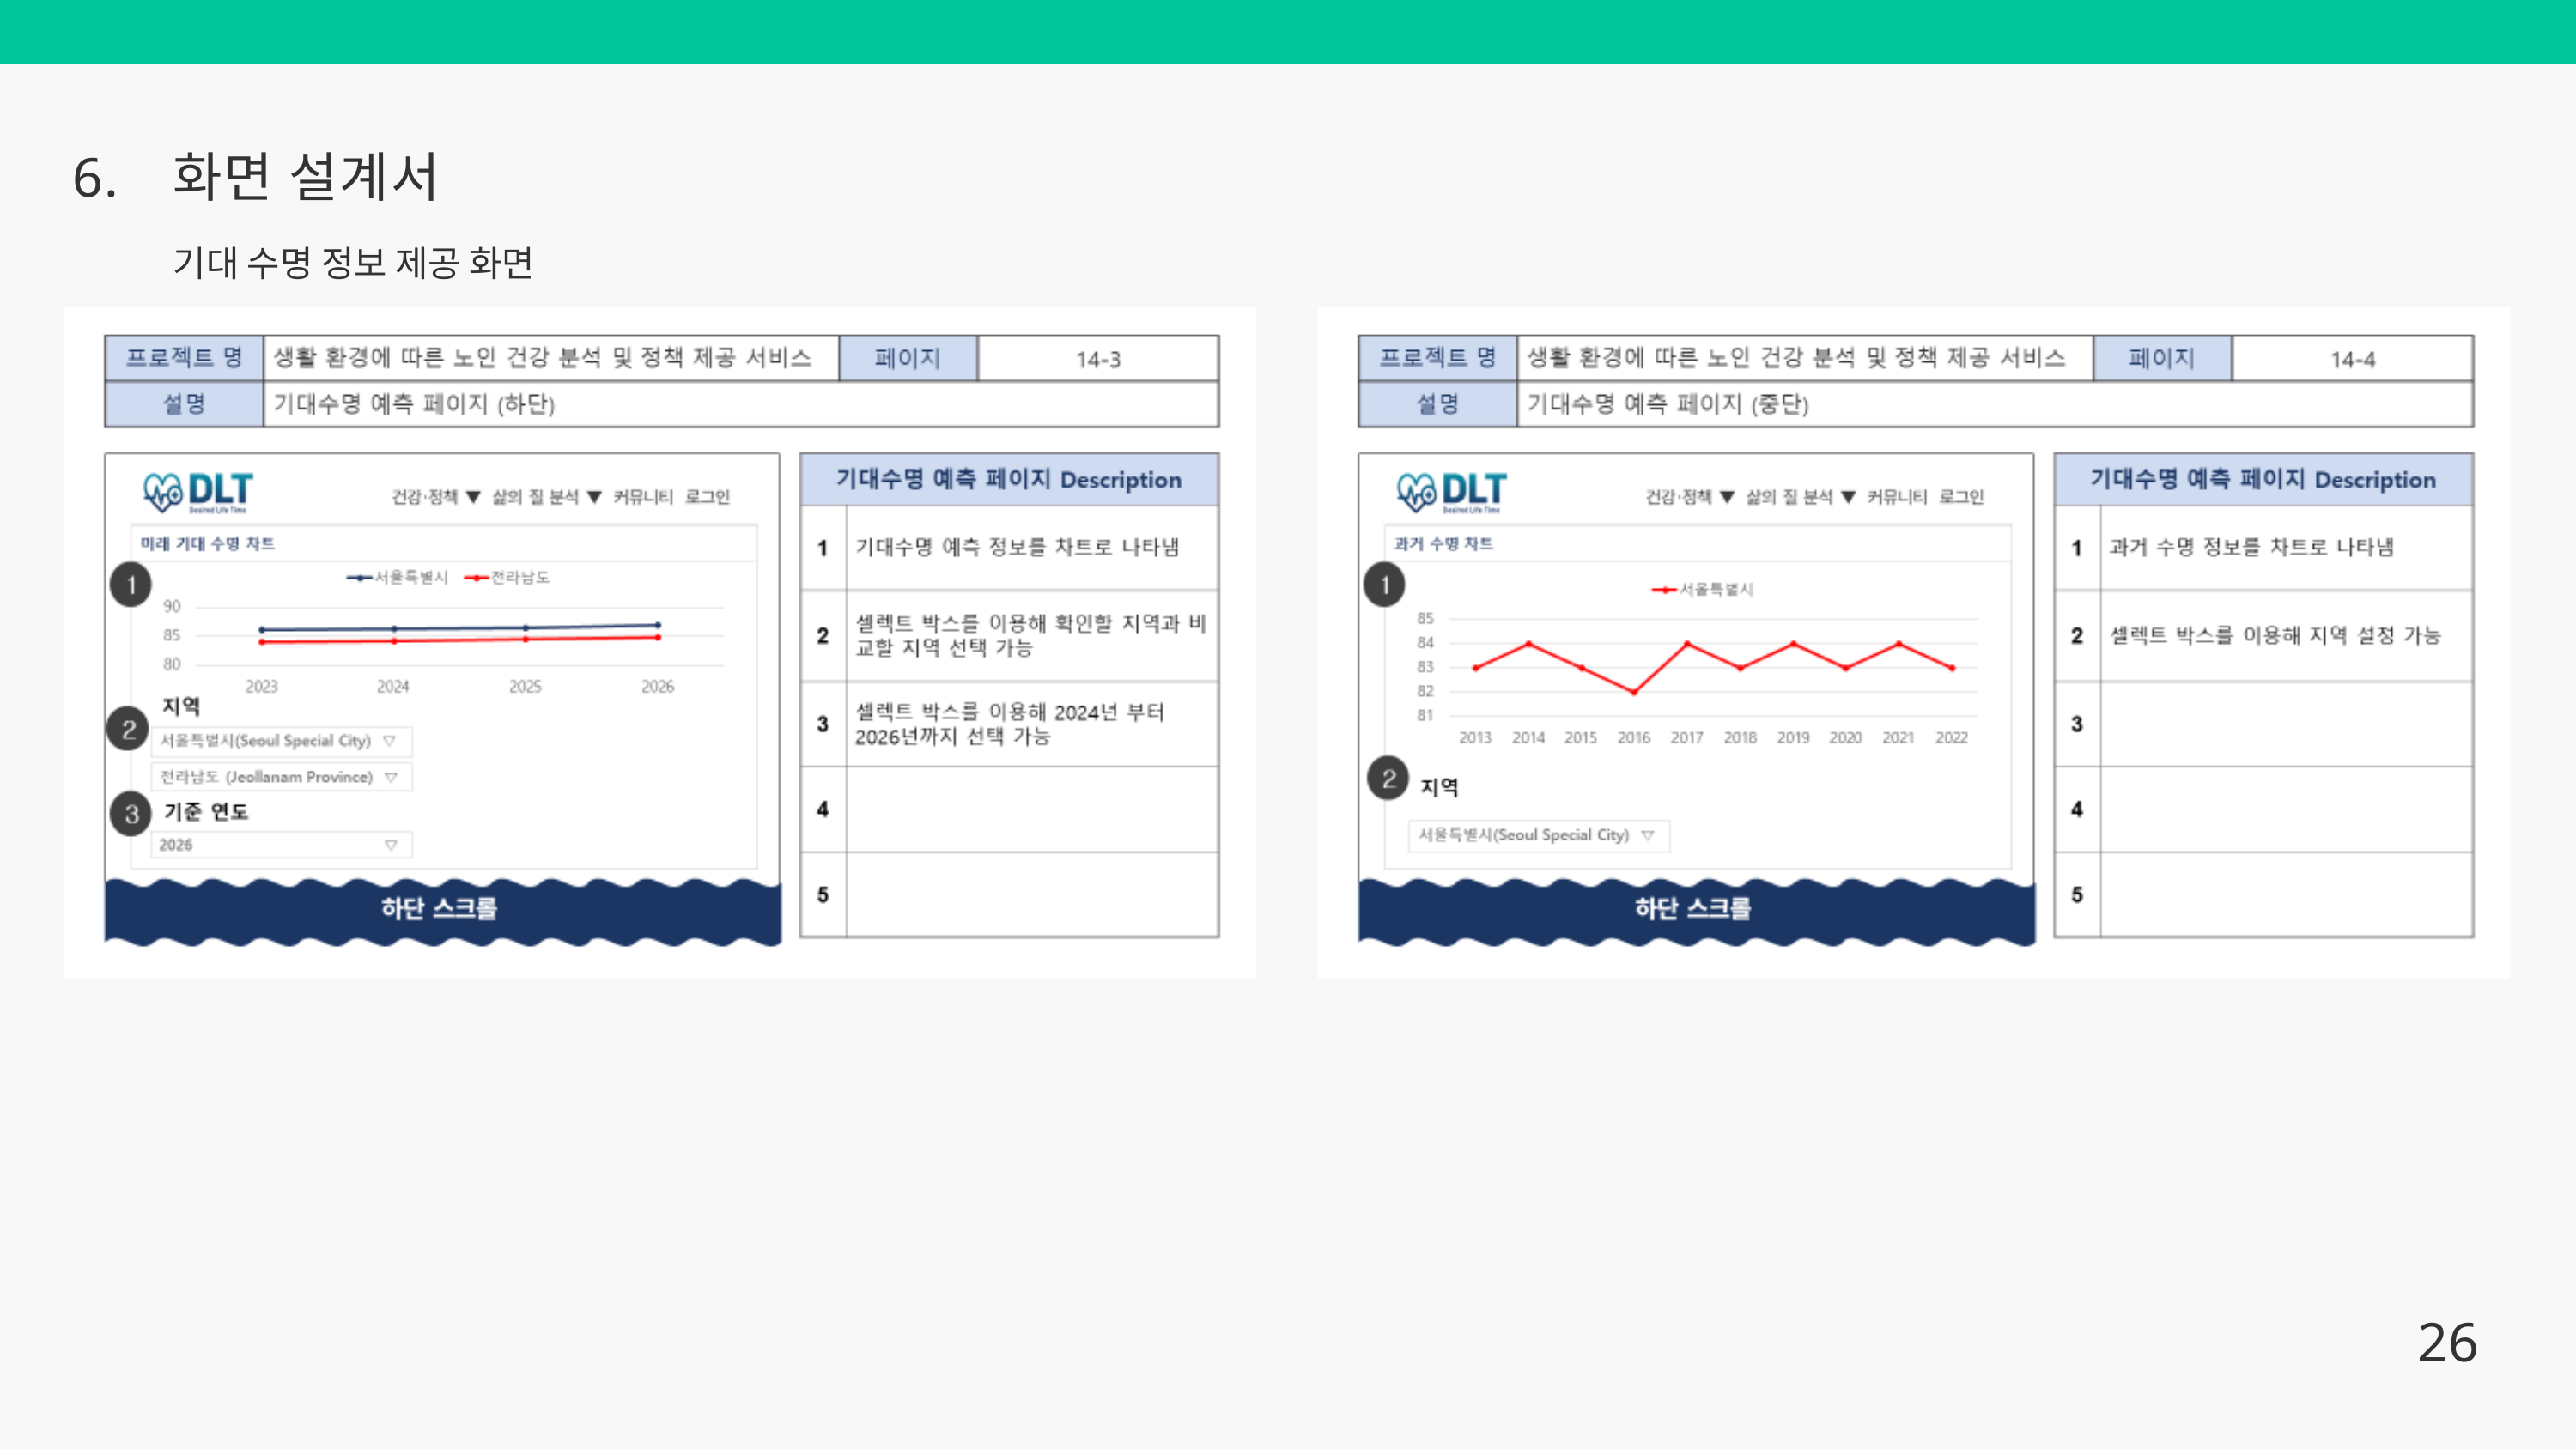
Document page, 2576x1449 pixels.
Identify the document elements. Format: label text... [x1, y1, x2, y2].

text_box 26 [2383, 1286, 2480, 1373]
text_box 기대 수명 정보 제공 화면 [173, 227, 1258, 284]
text_box 화면 설계서 [173, 143, 1666, 209]
text_box 6. [46, 143, 145, 209]
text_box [0, 0, 2576, 64]
text_box [1317, 307, 2511, 979]
text_box [64, 307, 1256, 979]
